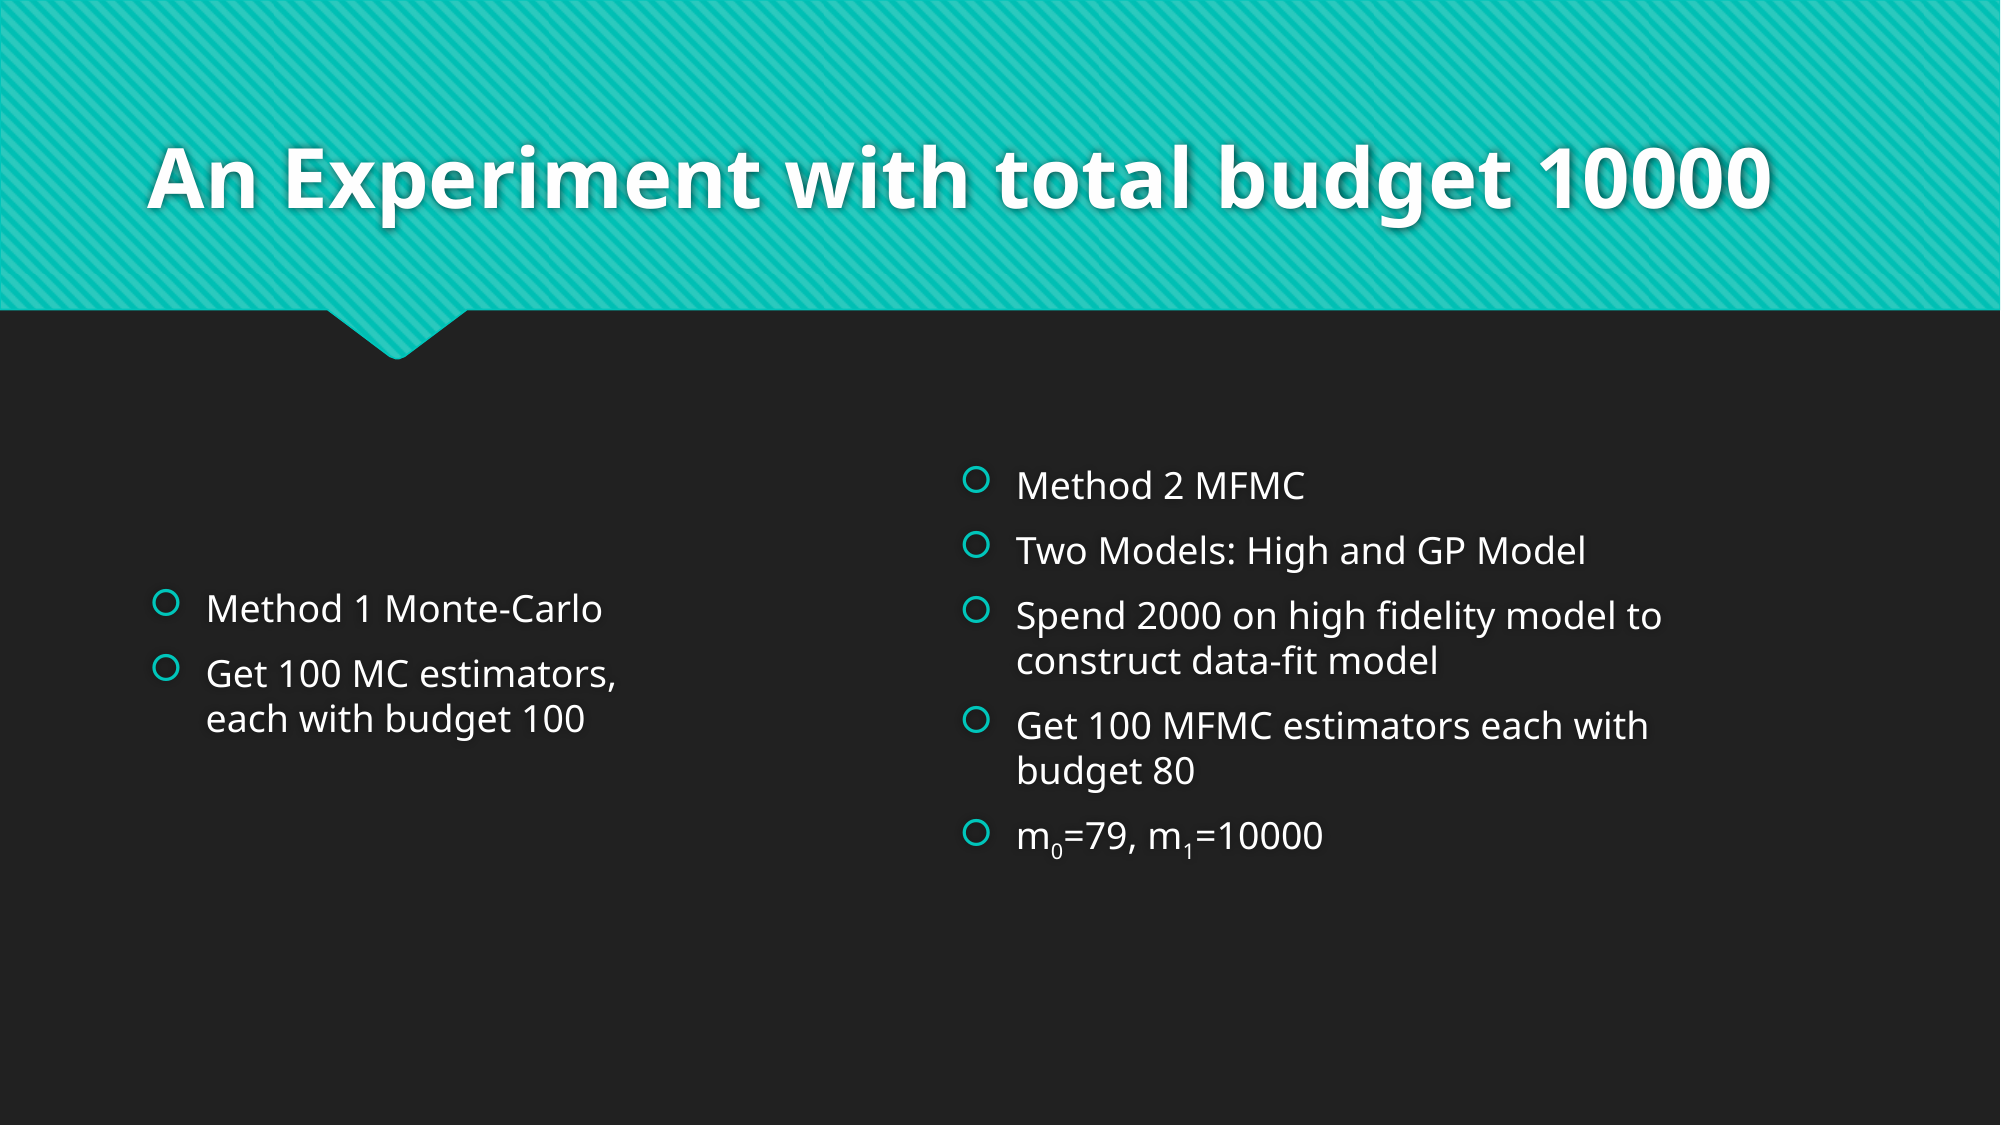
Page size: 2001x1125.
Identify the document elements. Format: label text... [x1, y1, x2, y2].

title An Experiment with total budget 10000 [132, 73, 1868, 233]
text_box Method 2 MFMC Two Models: High and GP Model Spend 2000 on high fidelity model to construct data-fit model Get 100 MFMC estimators each with budget 80 m0=79, m1=10000 [944, 364, 1730, 962]
list Method 1 Monte-Carlo Get 100 MC estimators, each with budget 100 [134, 364, 696, 962]
